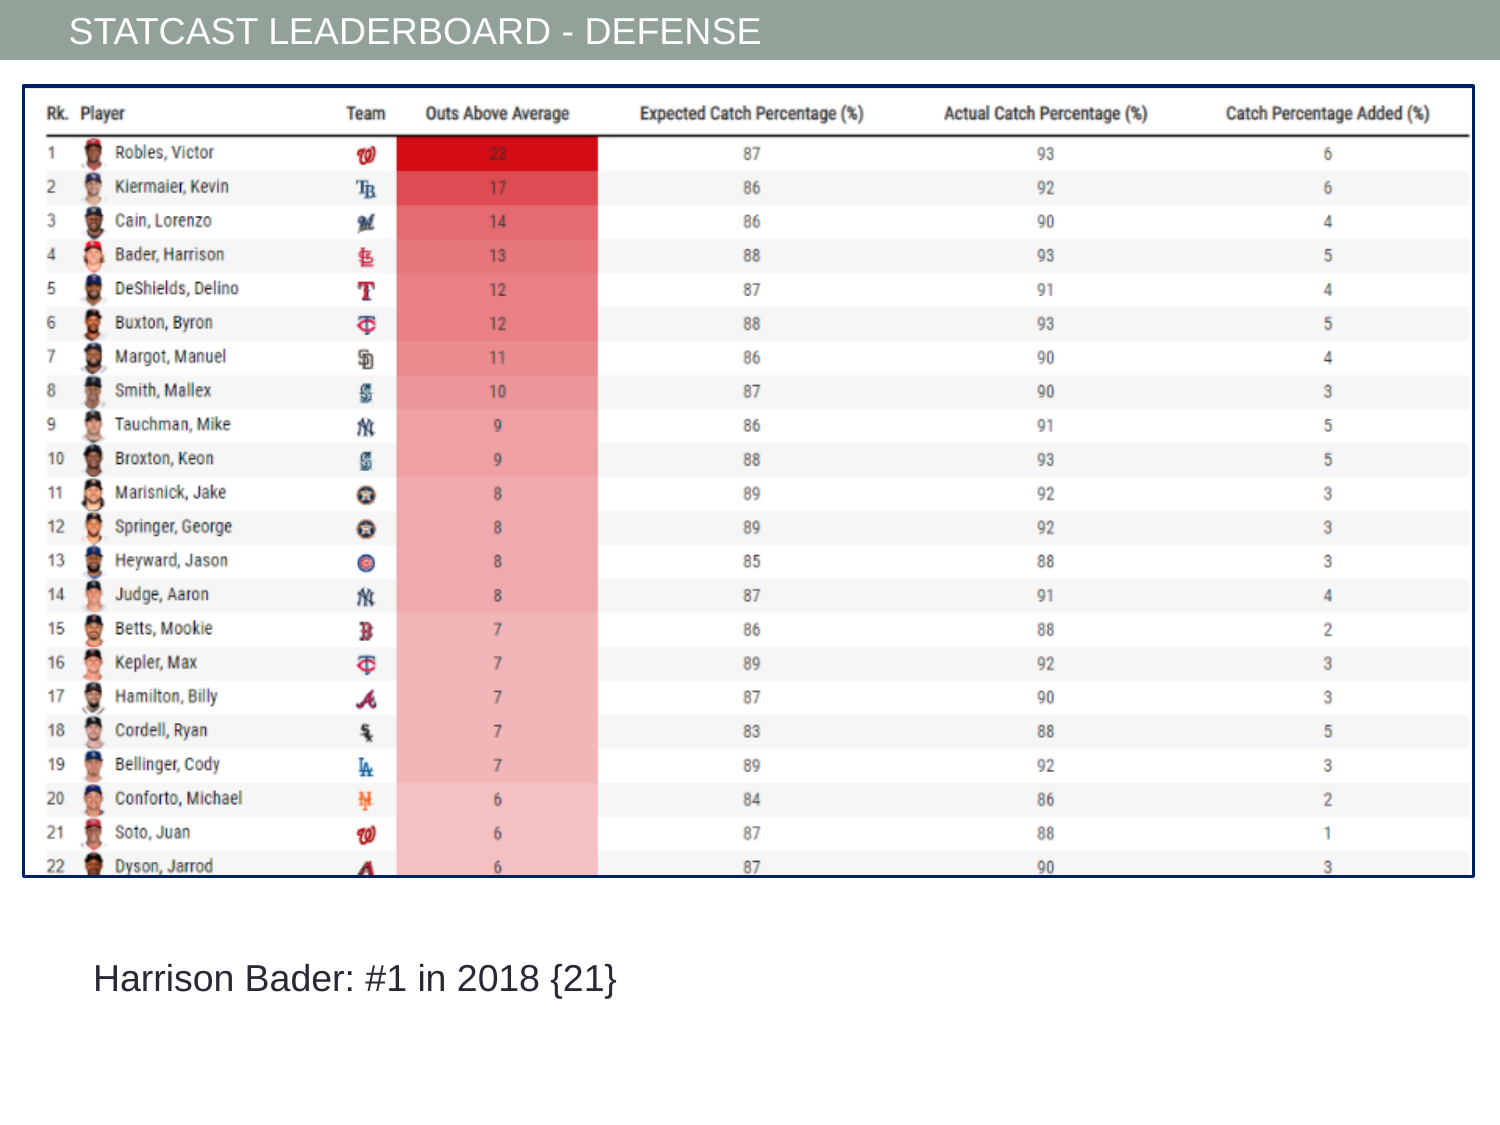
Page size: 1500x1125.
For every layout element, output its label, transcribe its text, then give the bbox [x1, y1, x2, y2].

text_box STATCAST LEADERBOARD - DEFENSE [53, 0, 777, 60]
picture [24, 87, 1472, 876]
text_box Harrison Bader: #1 in 2018 {21} [78, 946, 633, 1007]
